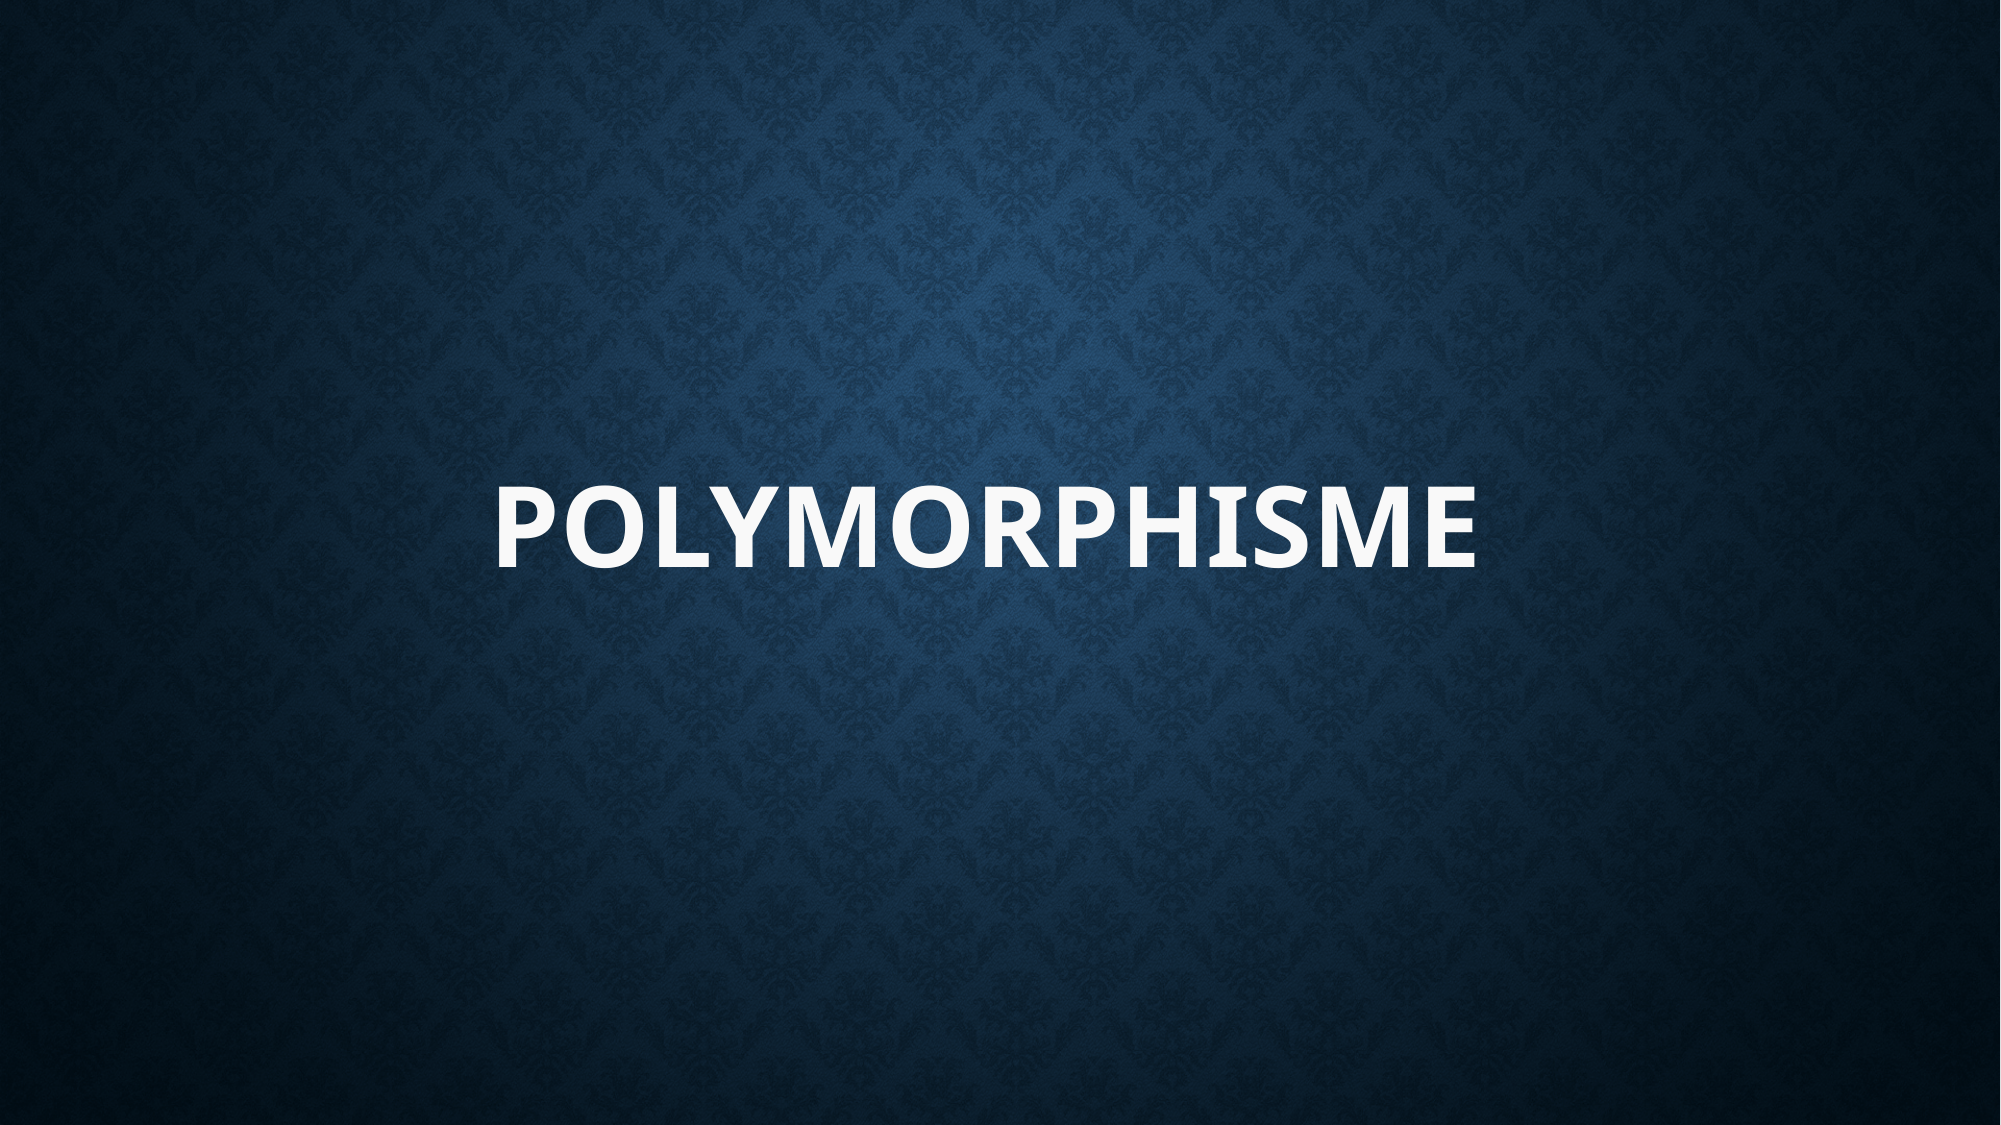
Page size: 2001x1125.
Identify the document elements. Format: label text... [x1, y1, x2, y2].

text_box Polymorphisme [381, 419, 1619, 663]
